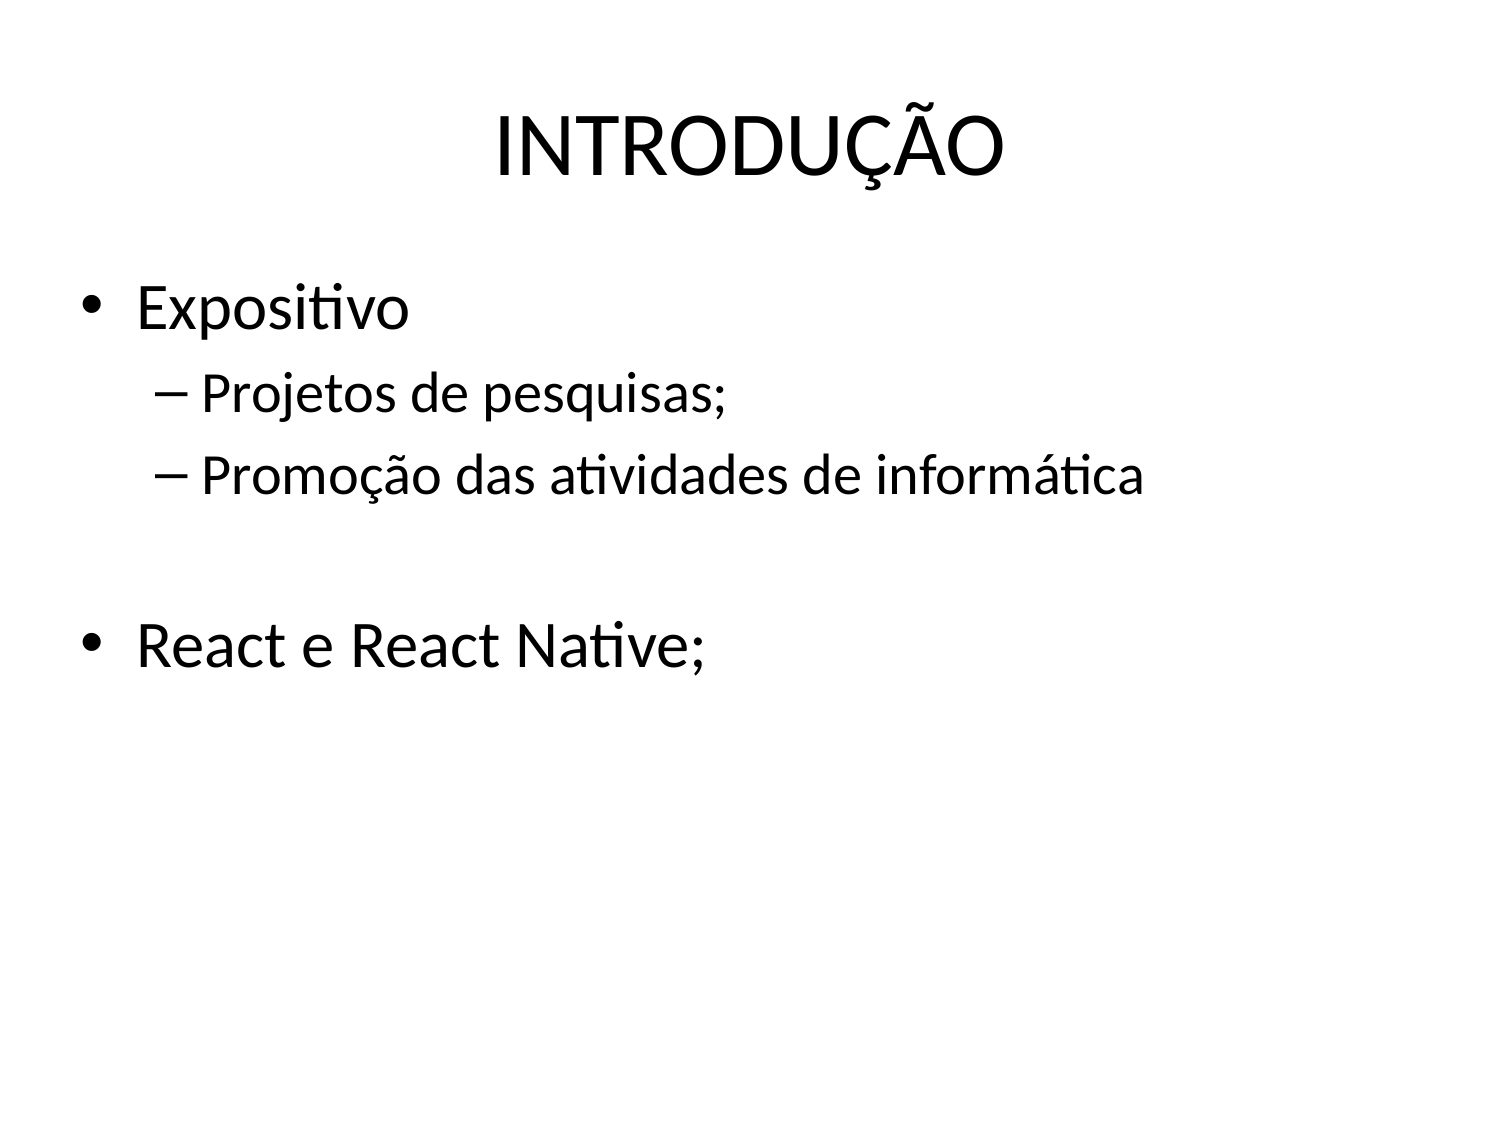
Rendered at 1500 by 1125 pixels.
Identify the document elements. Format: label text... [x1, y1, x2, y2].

title INTRODUÇÃO [75, 45, 1425, 233]
list Expositivo Projetos de pesquisas; Promoção das atividades de informática React e React Native; [64, 255, 1415, 1000]
